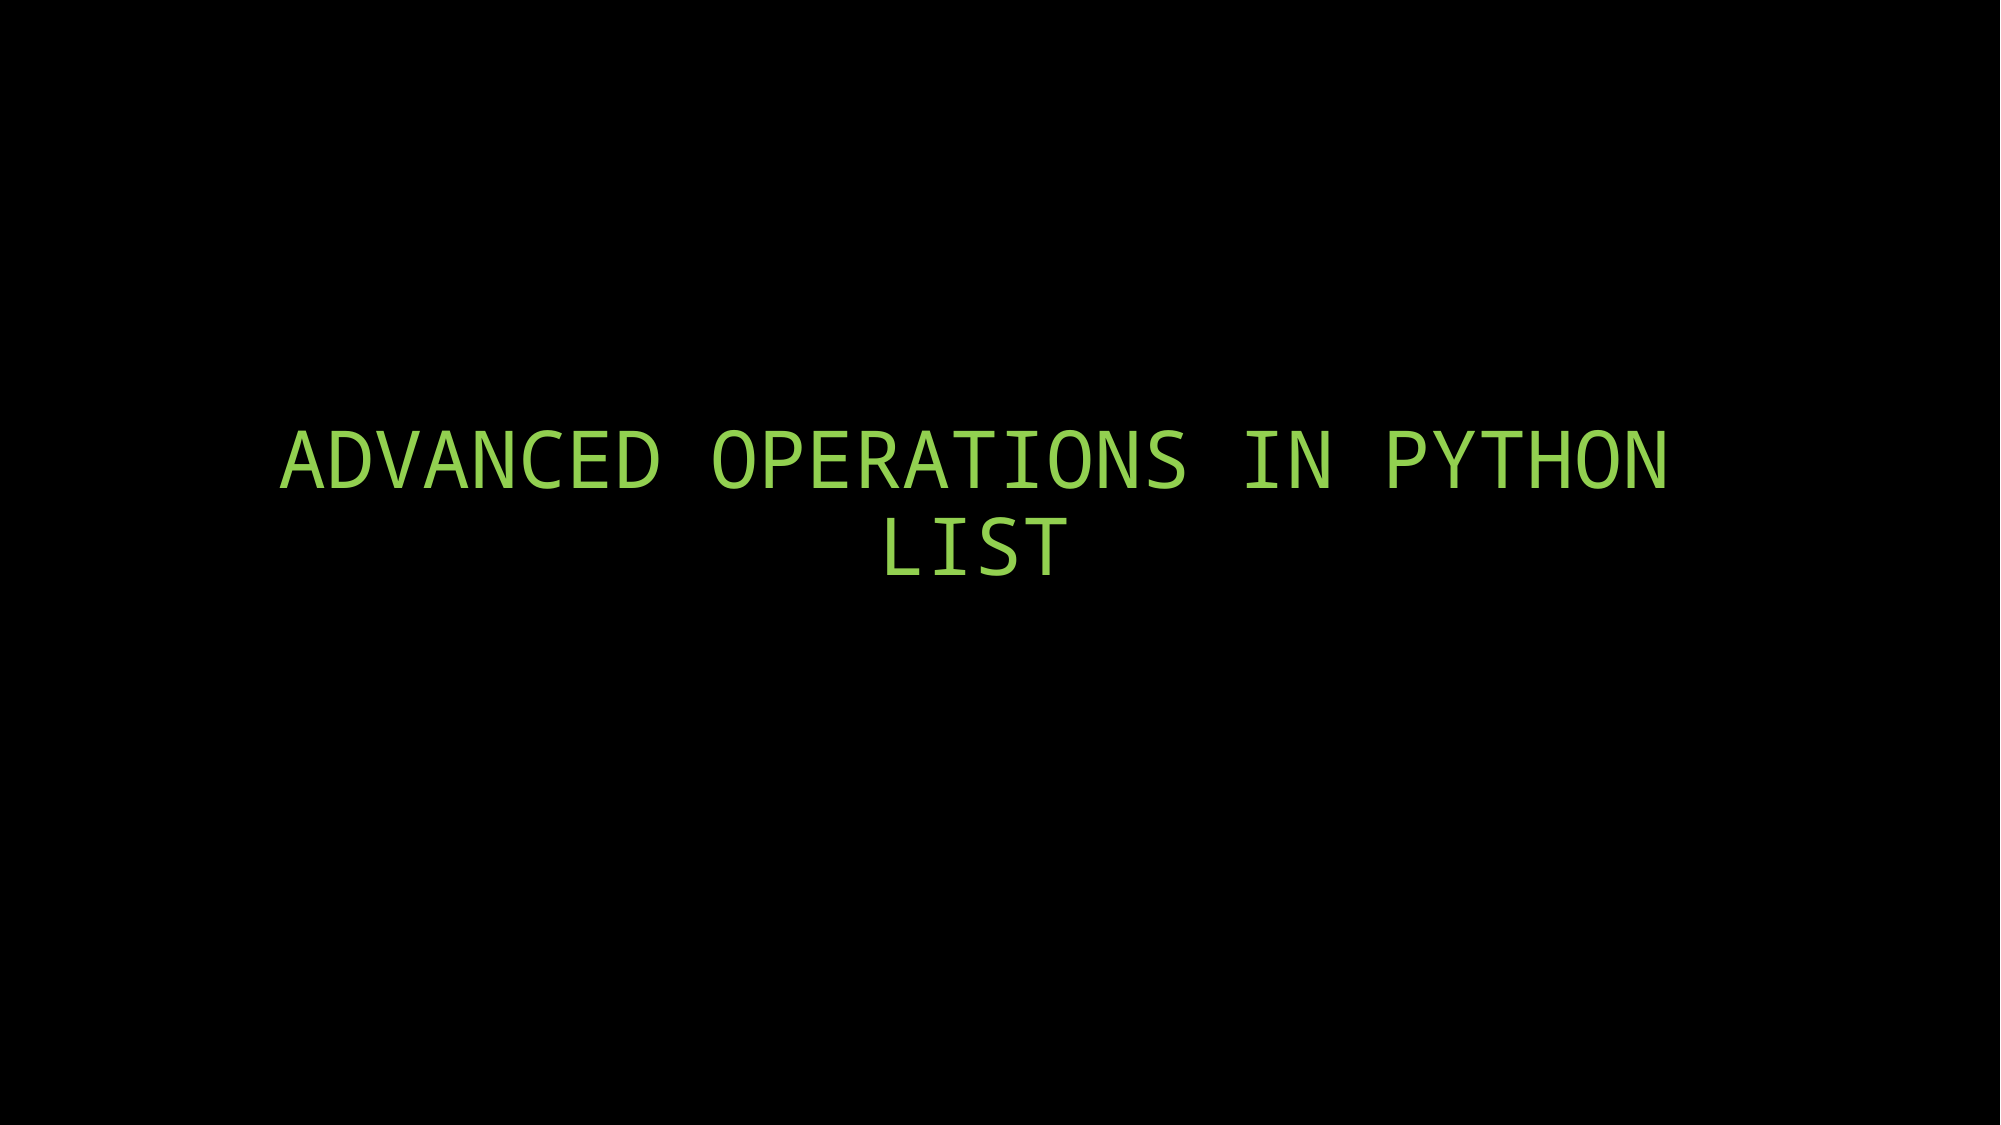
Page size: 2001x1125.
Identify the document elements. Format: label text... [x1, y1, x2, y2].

title ADVANCED OPERATIONS IN PYTHON LIST [225, 412, 1725, 600]
